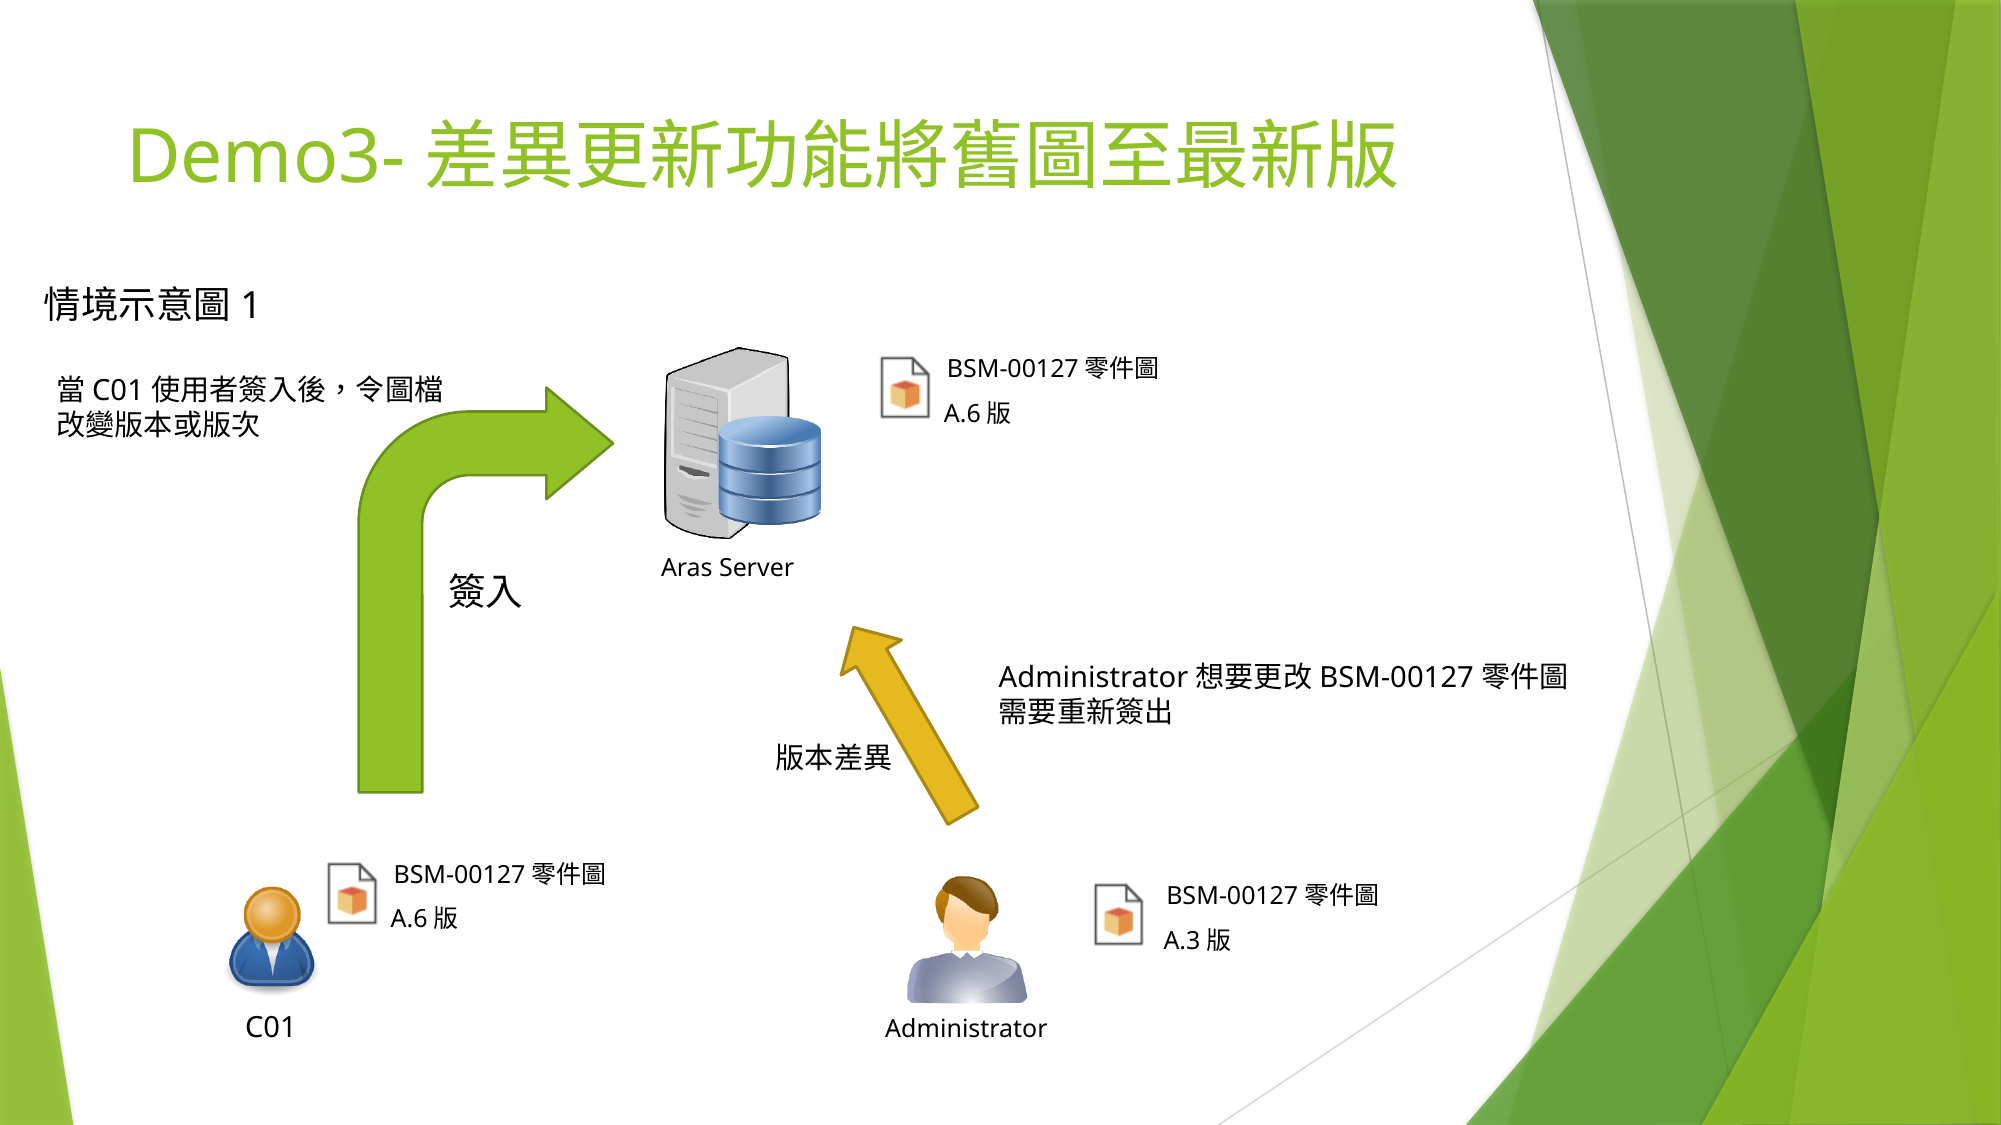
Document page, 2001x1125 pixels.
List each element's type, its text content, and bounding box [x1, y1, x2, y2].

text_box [868, 874, 1065, 1051]
text_box [839, 625, 980, 826]
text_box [211, 880, 332, 1052]
text_box 簽入 [357, 386, 615, 794]
text_box Administrator想要更改BSM-00127零件圖 需要重新簽出 [984, 651, 1612, 737]
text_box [312, 845, 624, 942]
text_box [1079, 866, 1397, 964]
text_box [644, 346, 821, 591]
title Demo3-差異更新功能將舊圖至最新版 [111, 99, 1522, 237]
text_box 當C01使用者簽入後，令圖檔改變版本或版次 [41, 363, 463, 449]
text_box 版本差異 [761, 731, 916, 782]
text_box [865, 339, 1177, 436]
text_box 情境示意圖1 [29, 273, 277, 334]
